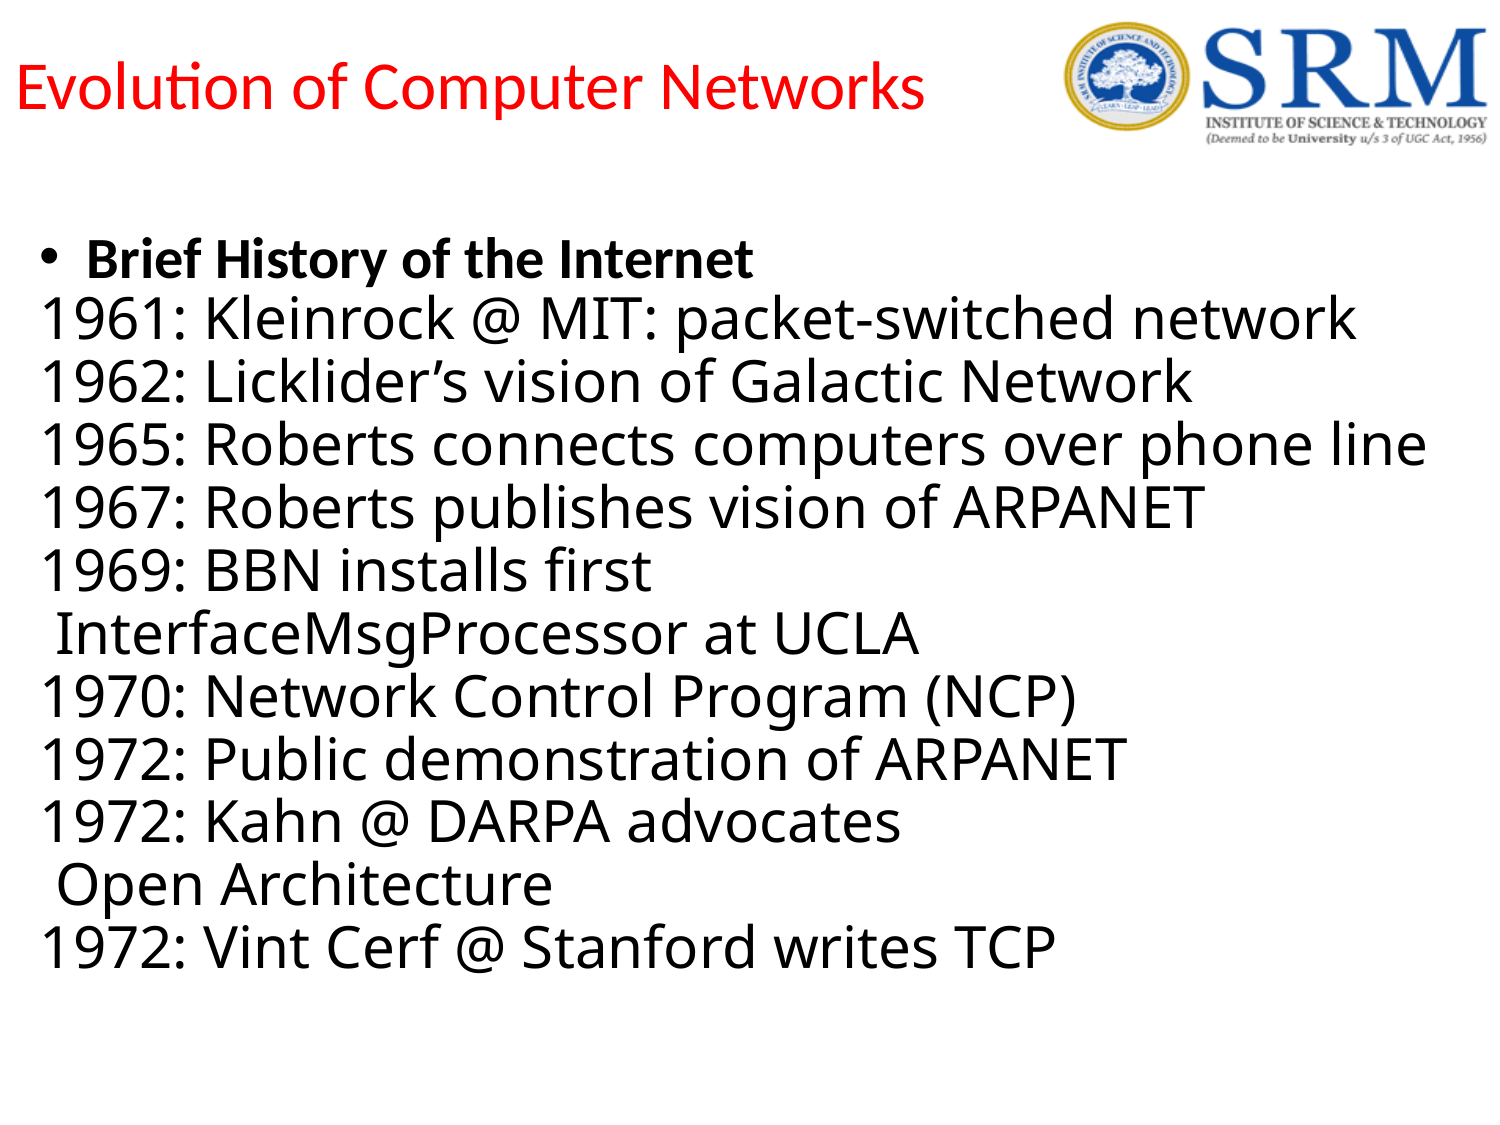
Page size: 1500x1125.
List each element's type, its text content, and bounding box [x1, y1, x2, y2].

title Evolution of Computer Networks [0, 0, 988, 175]
text_box Brief History of the Internet 1961: Kleinrock @ MIT: packet-switched network 1962: Licklider’s vision of Galactic Network 1965: Roberts connects computers over phone line 1967: Roberts publishes vision of ARPANET 1969: BBN installs first InterfaceMsgProcessor at UCLA 1970: Network Control Program (NCP) 1972: Public demonstration of ARPANET 1972: Kahn @ DARPA advocates Open Architecture 1972: Vint Cerf @ Stanford writes TCP [24, 212, 1500, 1063]
picture [1059, 0, 1500, 162]
